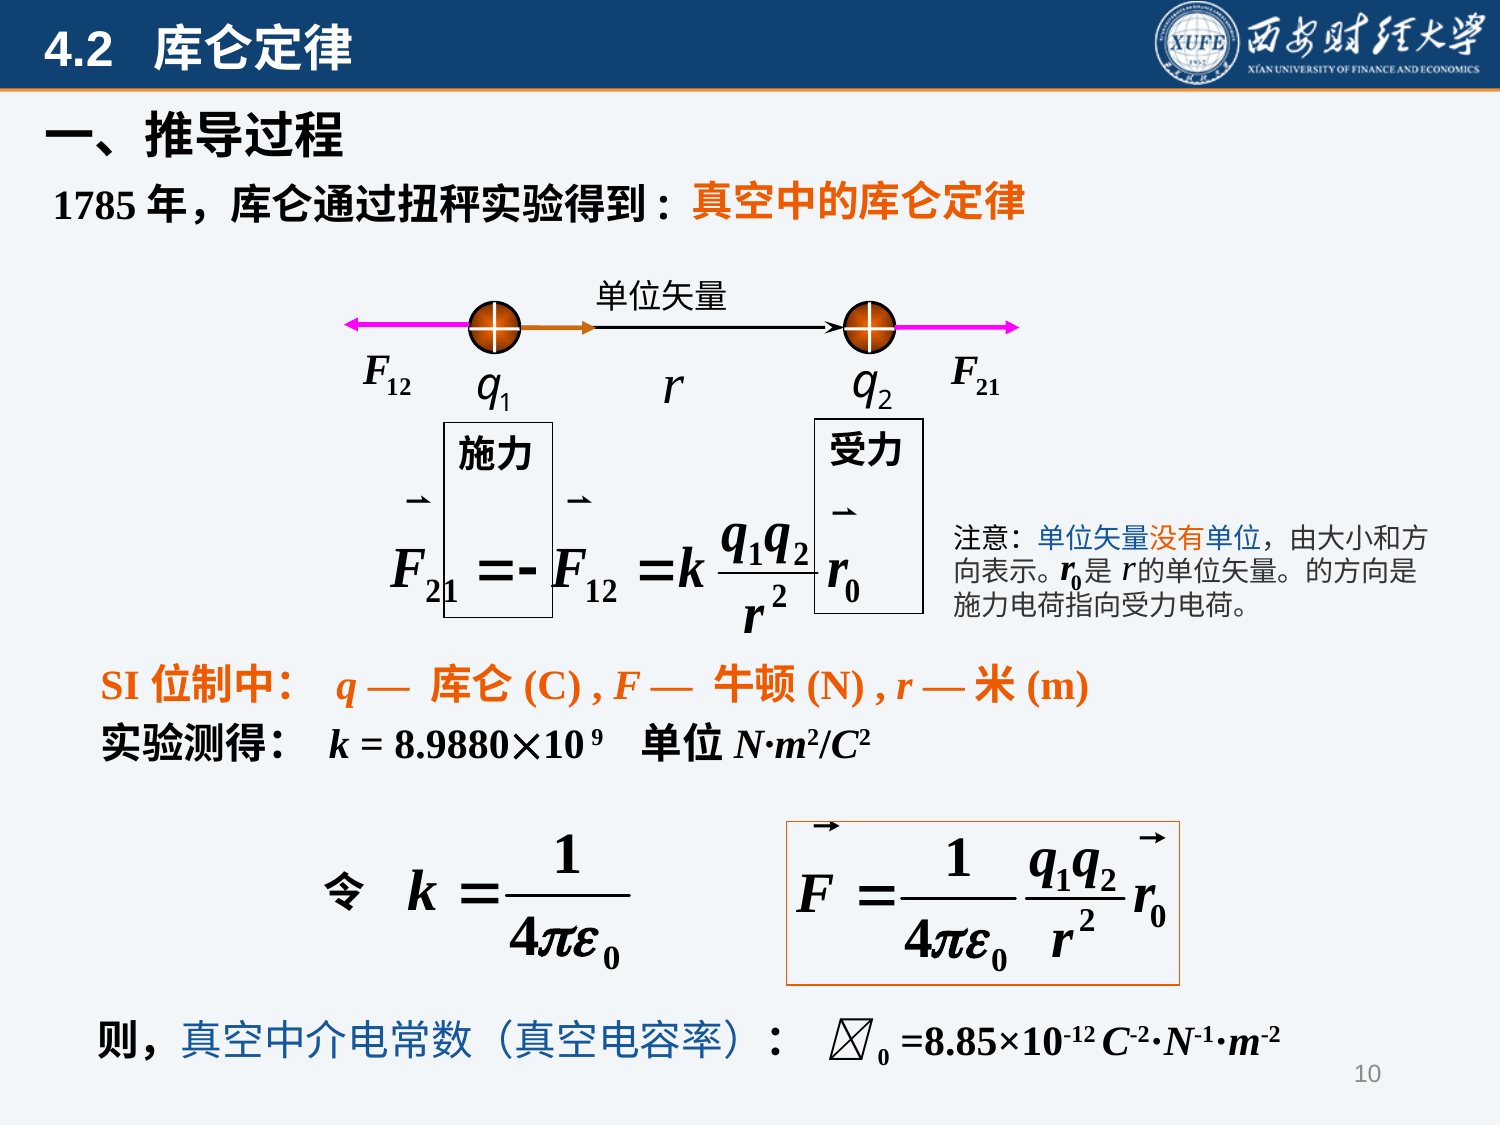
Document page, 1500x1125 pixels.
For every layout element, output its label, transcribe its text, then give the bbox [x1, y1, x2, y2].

text_box 一、推导过程 [29, 95, 1055, 171]
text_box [343, 267, 1020, 484]
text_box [787, 822, 1179, 985]
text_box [381, 495, 869, 643]
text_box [308, 813, 641, 984]
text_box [1054, 543, 1090, 600]
slide_number 10 [1334, 1042, 1397, 1103]
text_box 真空中的库仑定律 [677, 167, 1208, 233]
text_box 1785年，库仑通过扭秤实验得到: [37, 171, 963, 236]
picture [1154, 1, 1486, 85]
text_box 则，真空中介电常数（真空电容率）： 0 =8.85×10-12 C-2·N-1·m-2 [82, 1006, 1297, 1078]
text_box SI位制中： q — 库仑(C) , F — 牛顿(N) , r —米(m) 实验测得： k = 8.988010 9 单位N·m2/C2 [85, 651, 1386, 775]
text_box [1116, 547, 1147, 587]
